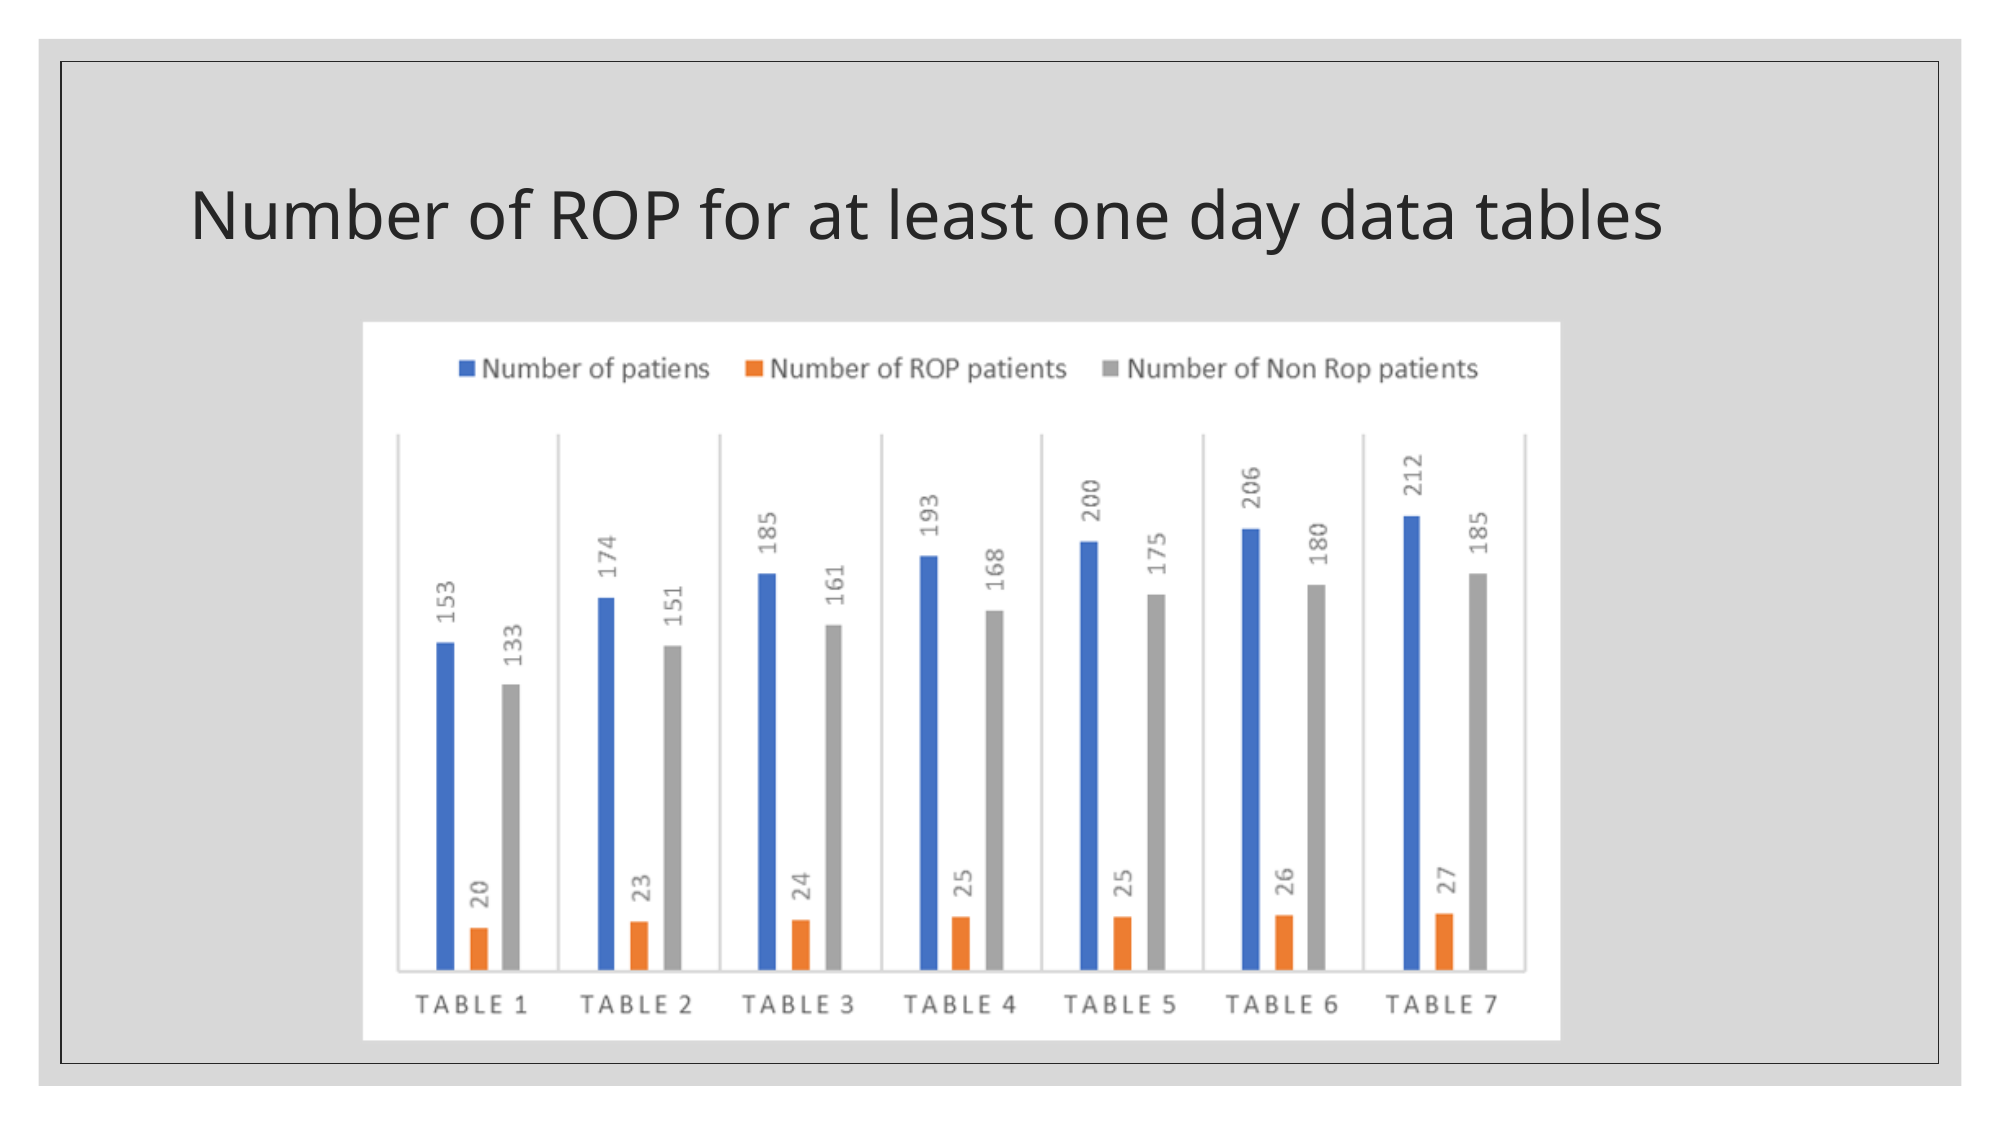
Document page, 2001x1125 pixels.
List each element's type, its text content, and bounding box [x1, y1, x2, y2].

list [359, 319, 1564, 1044]
title Number of ROP for at least one day data tables [174, 105, 1825, 331]
